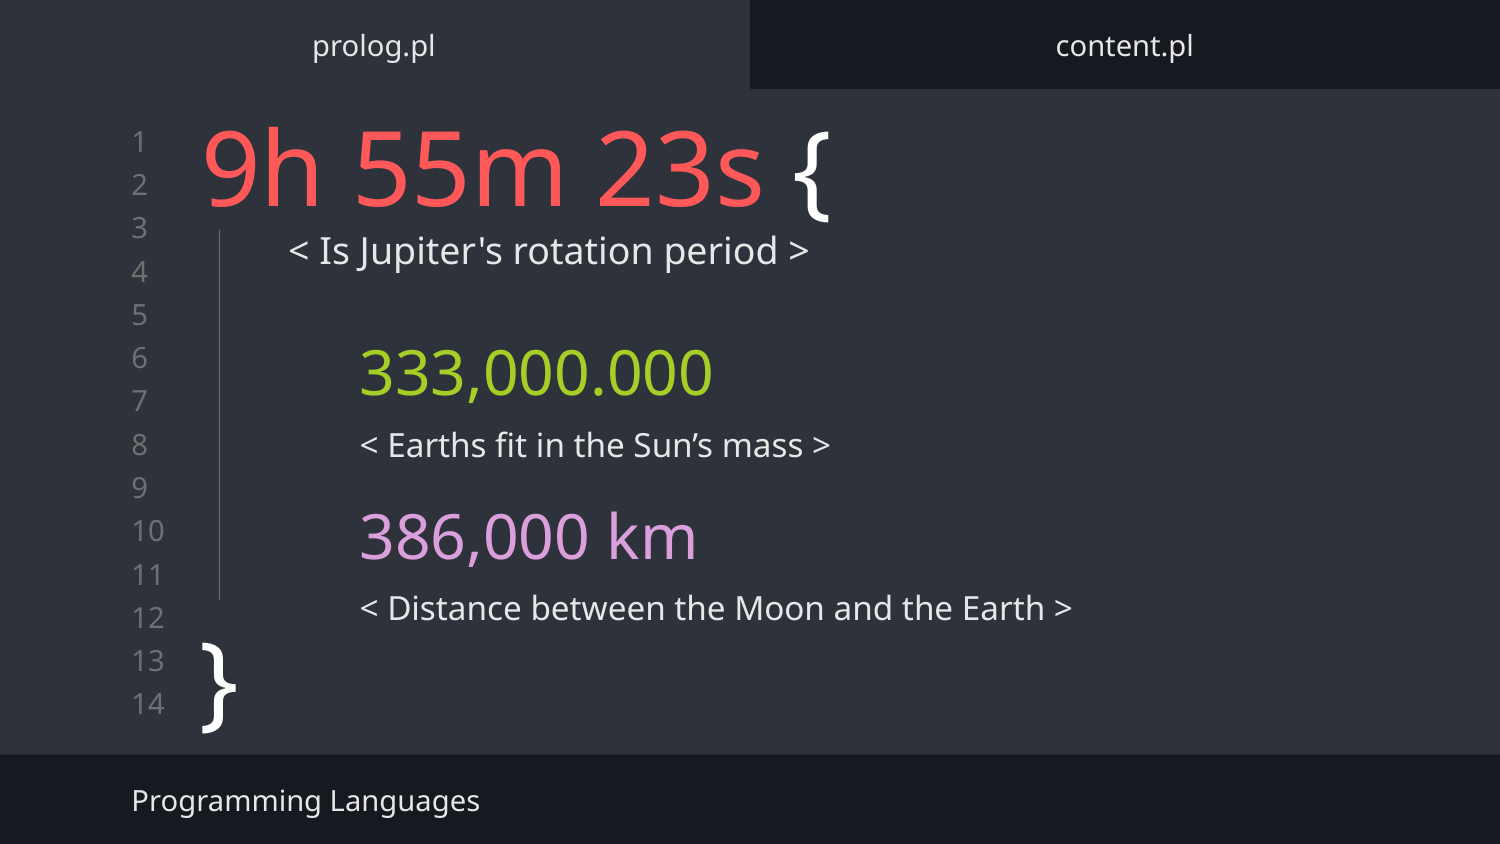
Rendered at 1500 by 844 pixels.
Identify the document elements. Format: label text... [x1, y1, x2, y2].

title 9h 55m 23s { [186, 112, 1063, 218]
subtitle content.pl [750, 15, 1500, 74]
subtitle Programming Languages [116, 770, 915, 829]
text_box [177, 230, 262, 756]
subtitle prolog.pl [0, 15, 749, 74]
title 333,000.000 [344, 330, 1183, 411]
subtitle < Distance between the Moon and the Earth > [344, 574, 1301, 641]
subtitle < Earths fit in the Sun’s mass > [344, 411, 1183, 477]
title 386,000 km [344, 494, 1183, 574]
subtitle < Is Jupiter's rotation period > [273, 217, 1063, 283]
